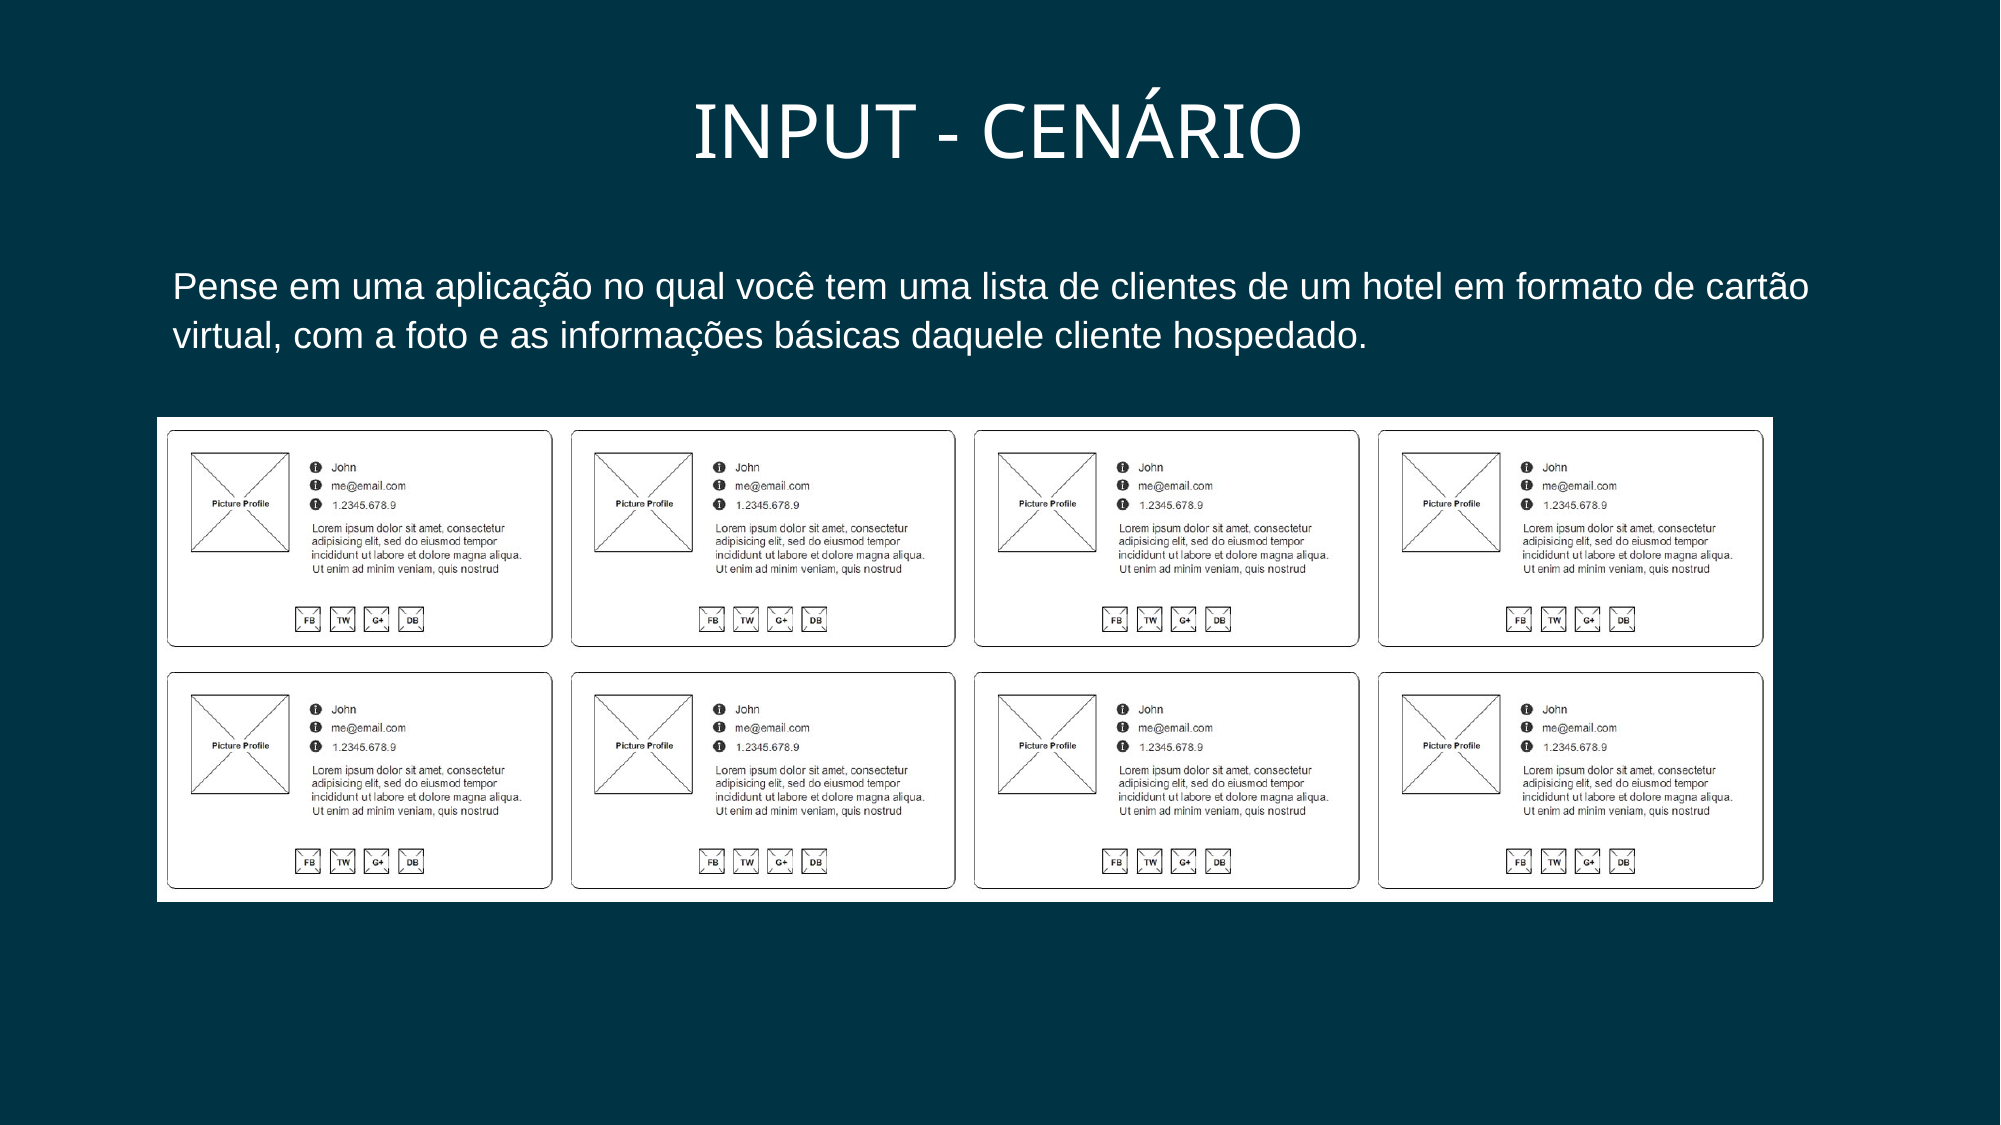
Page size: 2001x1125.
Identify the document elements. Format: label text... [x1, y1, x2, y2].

title INPUT - Cenário [58, 90, 1941, 181]
list Pense em uma aplicação no qual você tem uma lista de clientes de um hotel em formato de cartão virtual, com a foto e as informações básicas daquele cliente hospedado. [157, 249, 1843, 358]
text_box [157, 417, 1773, 902]
